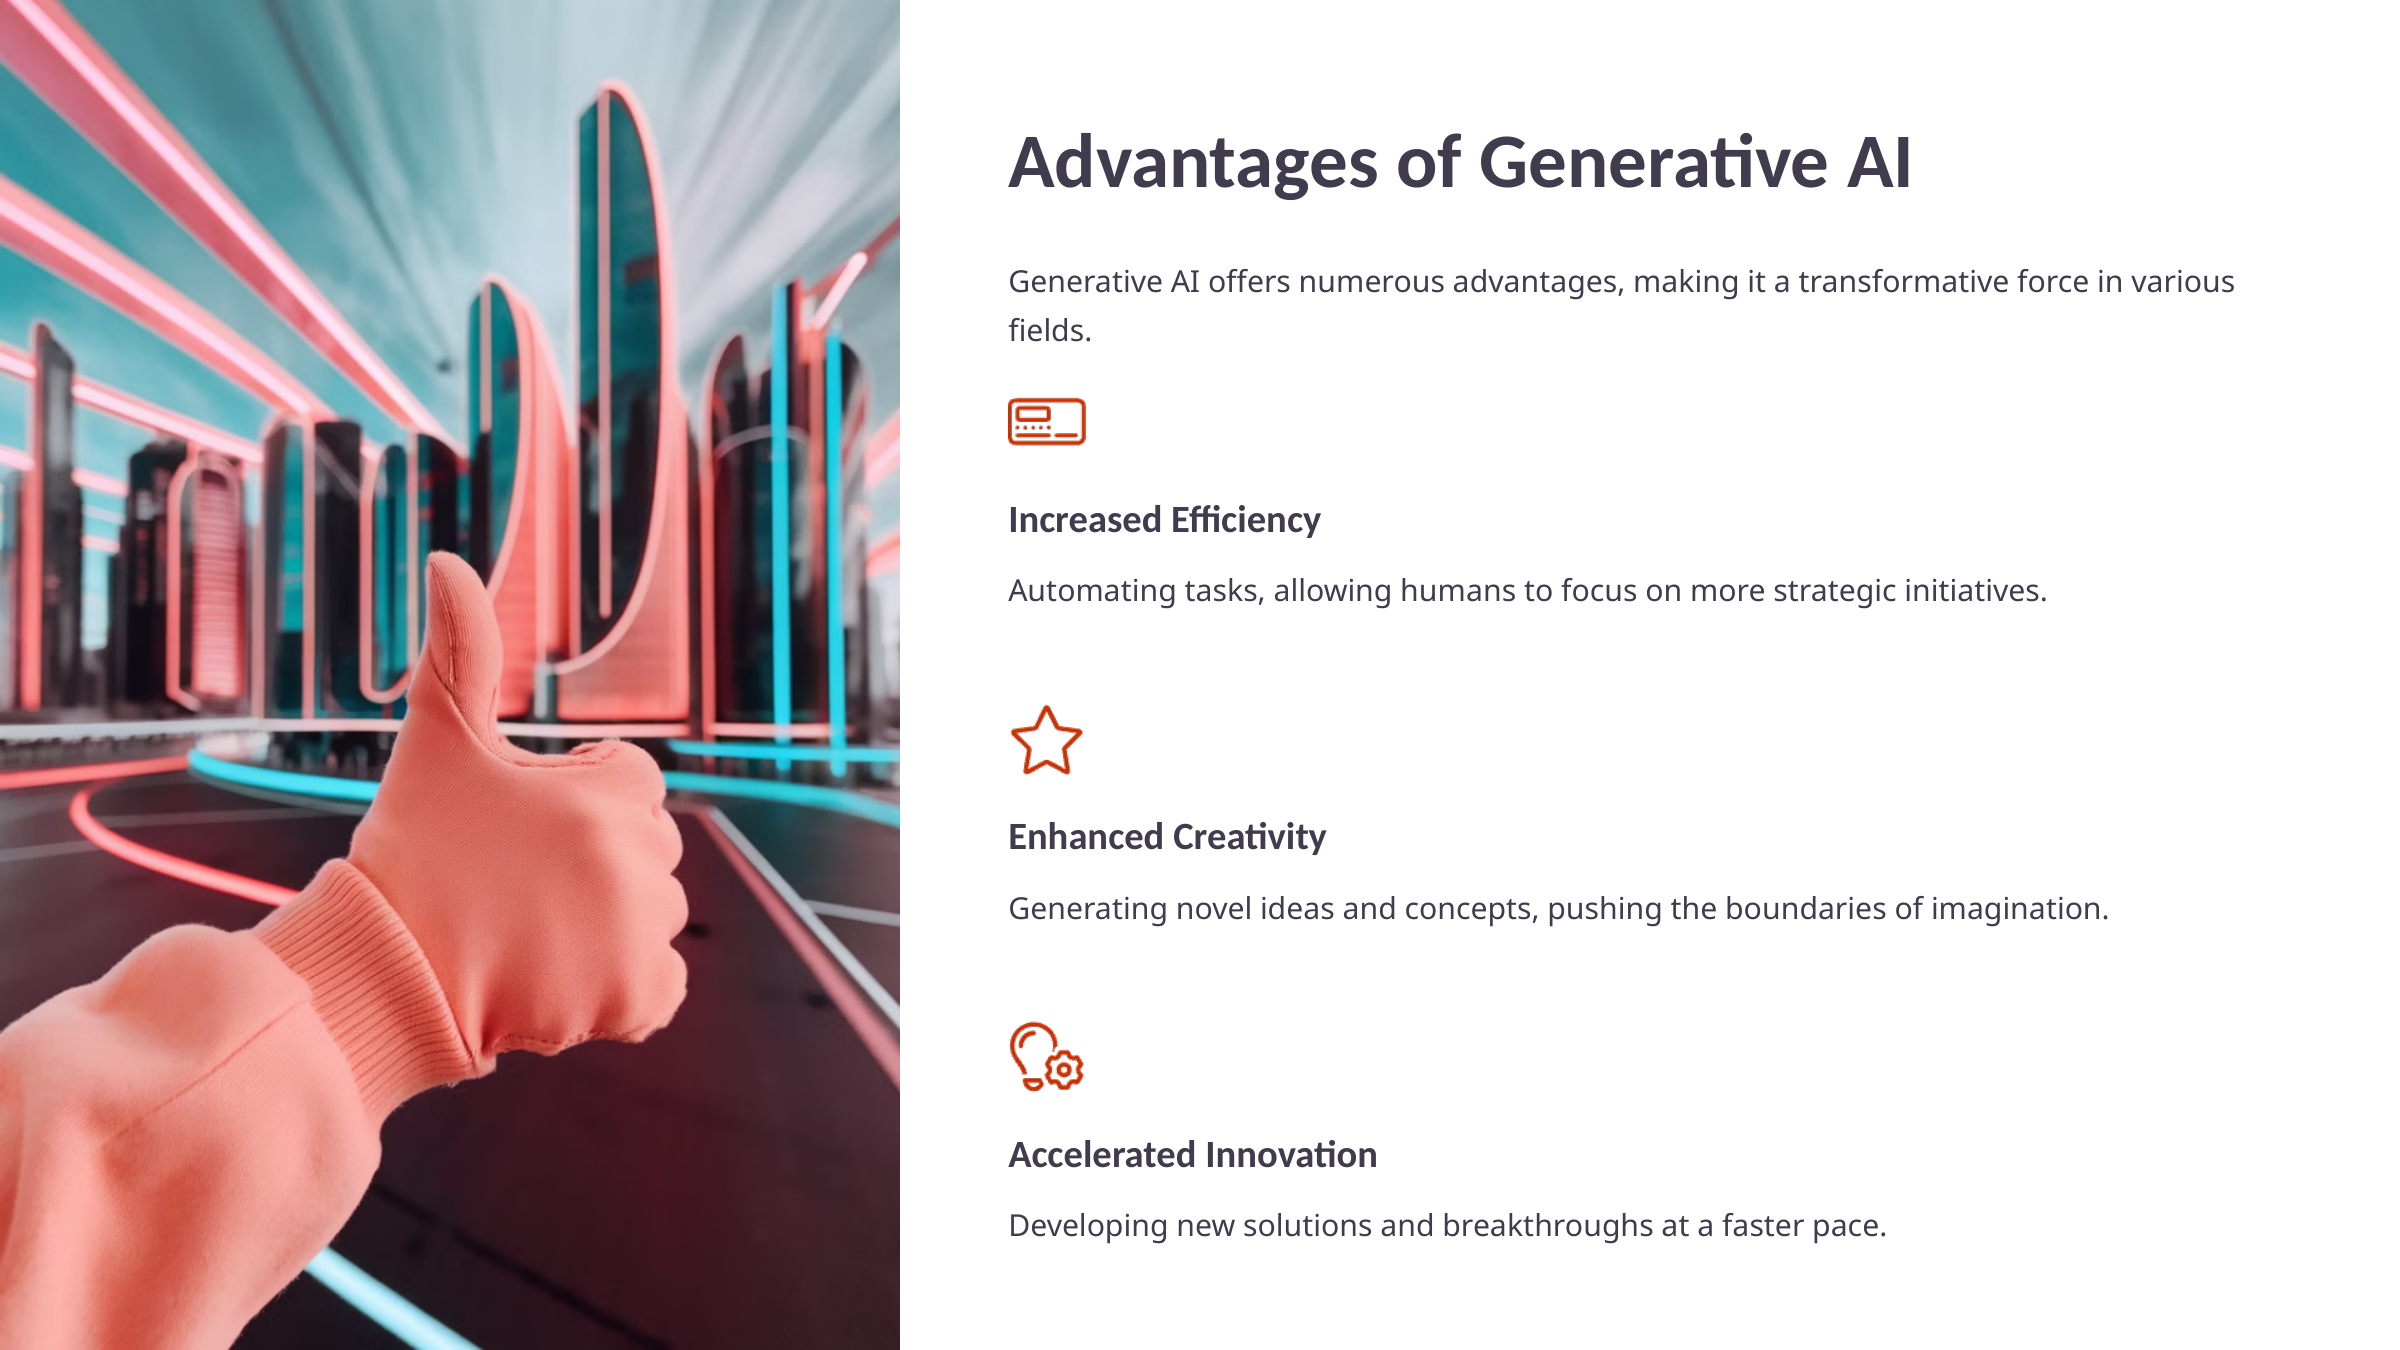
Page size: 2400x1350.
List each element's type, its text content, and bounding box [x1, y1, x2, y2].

text_box Automating tasks, allowing humans to focus on more strategic initiatives. [1008, 558, 2292, 609]
text_box Advantages of Generative AI [1008, 106, 2100, 204]
picture [0, 0, 900, 1350]
picture [1008, 1018, 1086, 1096]
text_box Enhanced Creativity [1008, 809, 1399, 858]
text_box Accelerated Innovation [1008, 1126, 1459, 1176]
picture [1008, 383, 1086, 461]
picture [1008, 701, 1086, 779]
text_box Increased Efficiency [1008, 491, 1401, 541]
text_box Generative AI offers numerous advantages, making it a transformative force in various fields. [1008, 249, 2292, 349]
text_box Generating novel ideas and concepts, pushing the boundaries of imagination. [1008, 876, 2292, 926]
text_box Developing new solutions and breakthroughs at a faster pace. [1008, 1193, 2292, 1244]
